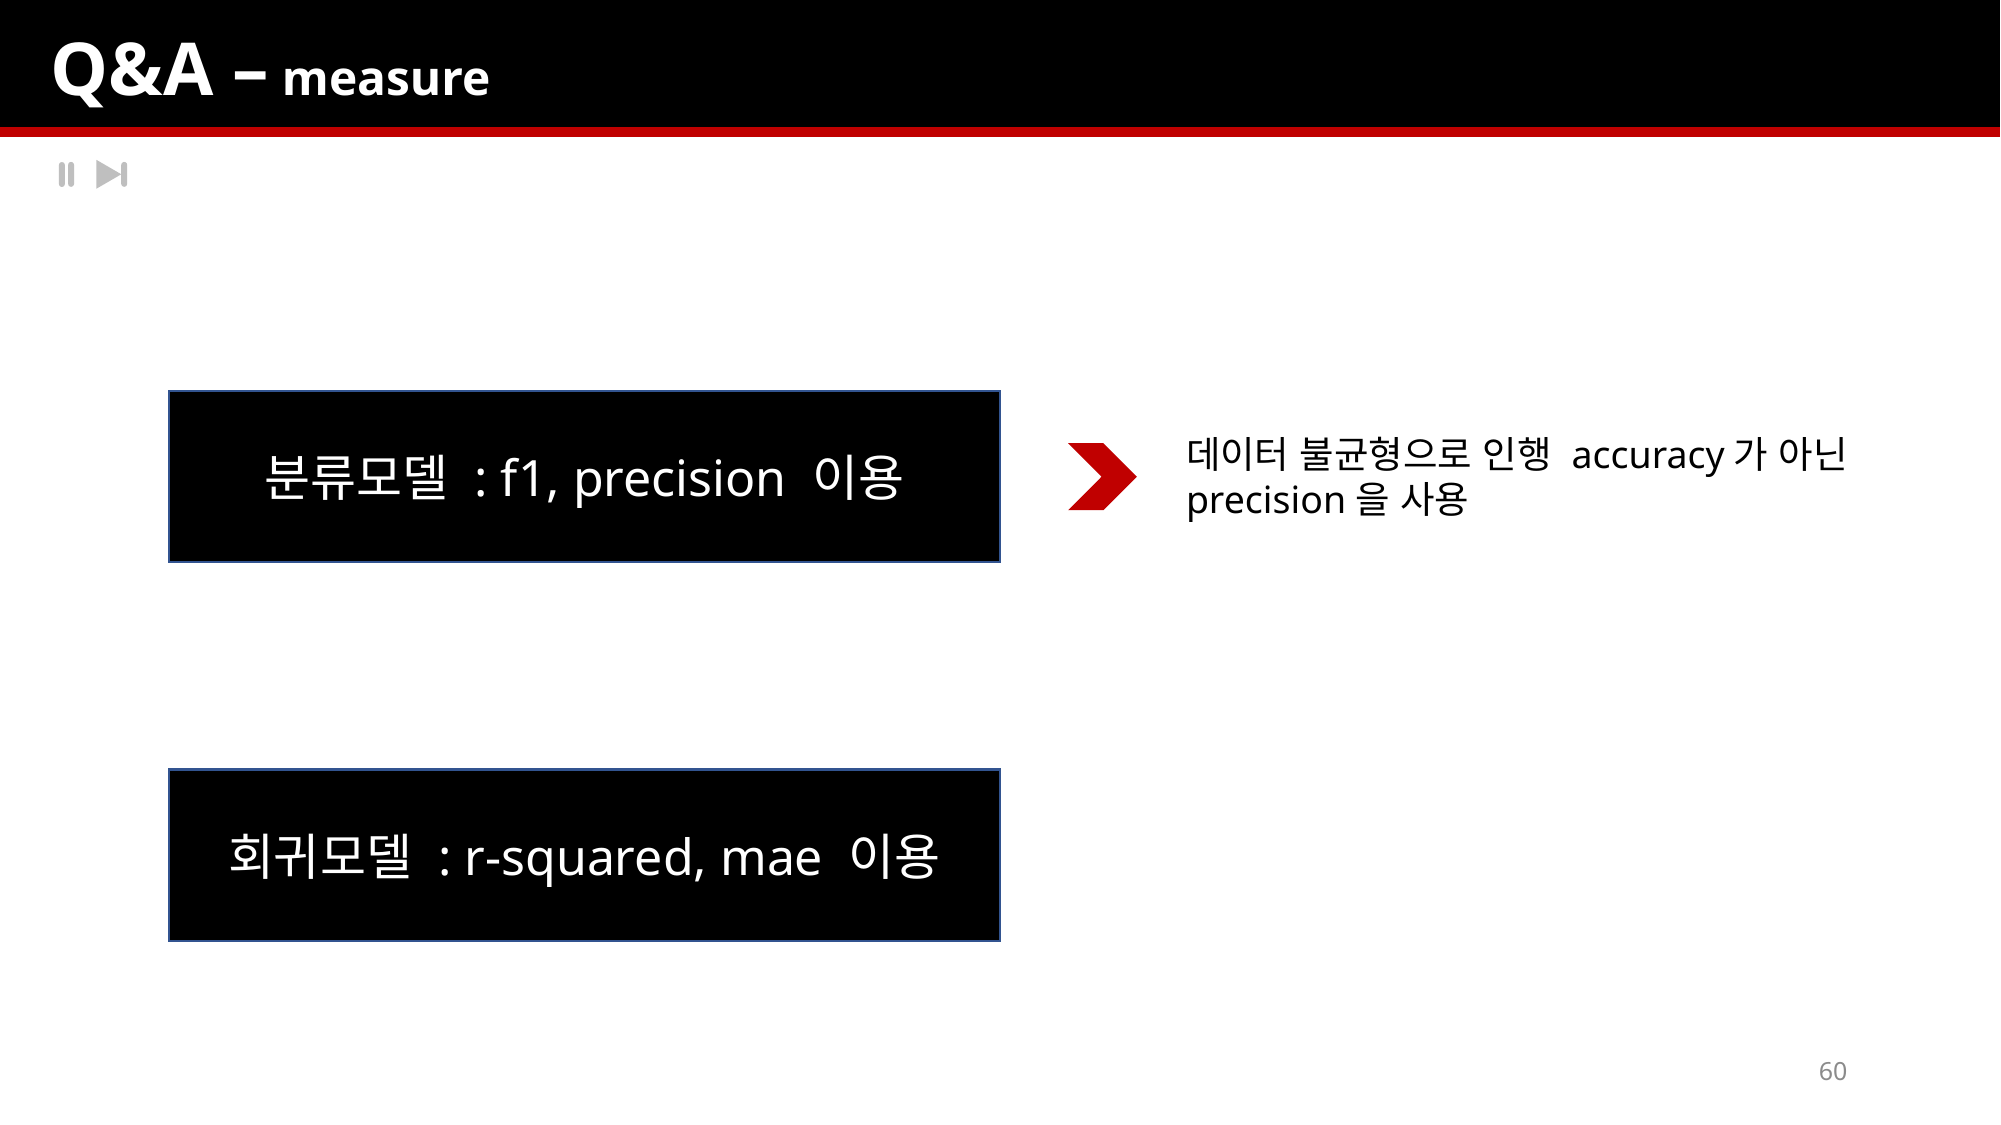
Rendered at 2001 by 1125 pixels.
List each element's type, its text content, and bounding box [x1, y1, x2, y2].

text_box 데이터 불균형으로 인행 accuracy가 아닌 precision을 사용 [1171, 423, 1891, 529]
text_box 회귀모델 : r-squared, mae 이용 [168, 768, 1001, 942]
text_box [0, 0, 2000, 127]
text_box 분류모델 : f1, precision 이용 [168, 390, 1001, 563]
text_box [58, 159, 128, 189]
text_box [1065, 442, 1139, 512]
slide_number 60 [1412, 1042, 1863, 1103]
text_box Q&A – measure [36, 14, 1212, 117]
